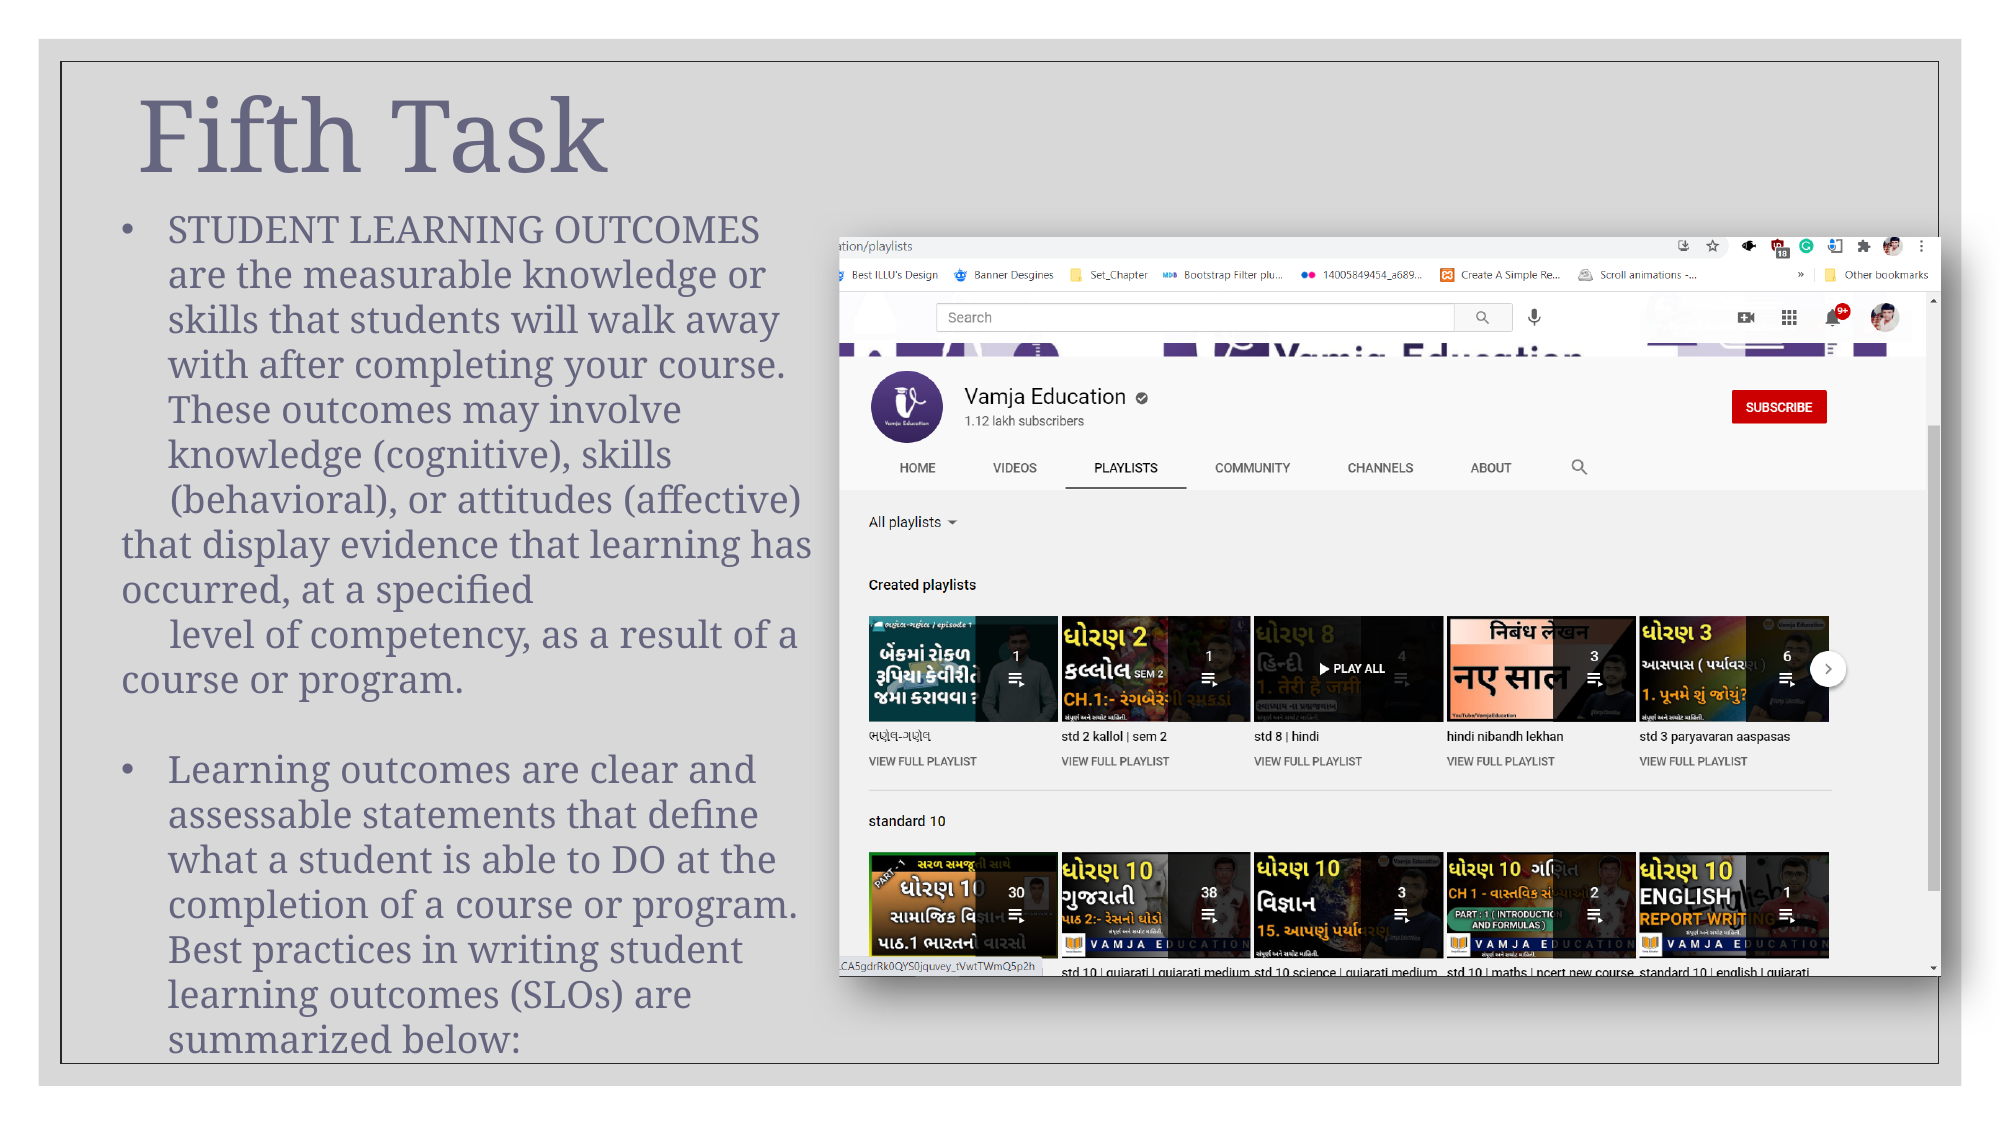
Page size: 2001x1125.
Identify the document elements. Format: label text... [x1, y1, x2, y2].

picture [839, 237, 1941, 977]
text_box STUDENT LEARNING OUTCOMES are the measurable knowledge or skills that students will walk away with after completing your course. These outcomes may involve knowledge (cognitive), skills (behavioral), or attitudes (affective) that display evidence that learning has occurred, at a specified level of competency, as a result of a course or program. Learning outcomes are clear and assessable statements that define what a student is able to DO at the completion of a course or program. Best practices in writing student learning outcomes (SLOs) are summarized below: [106, 198, 840, 1069]
text_box Fifth Task [122, 65, 878, 216]
